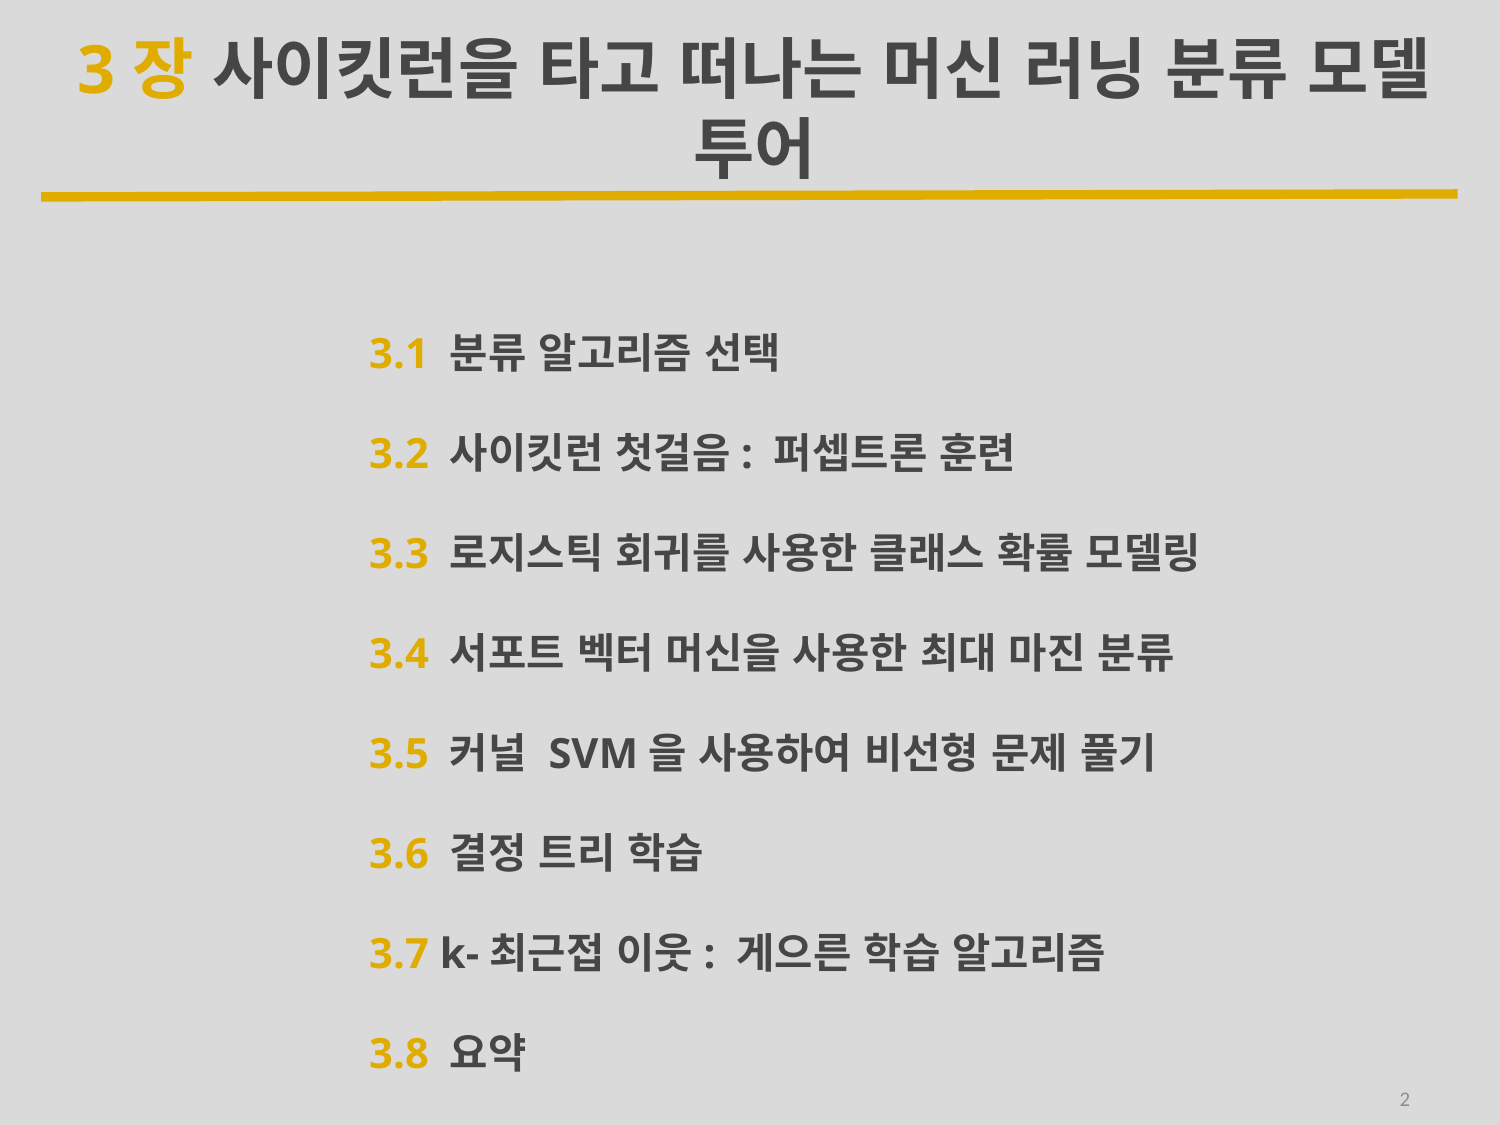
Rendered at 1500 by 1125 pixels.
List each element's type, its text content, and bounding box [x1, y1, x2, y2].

text_box 3.1 분류 알고리즘 선택 3.2 사이킷런 첫걸음: 퍼셉트론 훈련 3.3 로지스틱 회귀를 사용한 클래스 확률 모델링 3.4 서포트 벡터 머신을 사용한 최대 마진 분류 3.5 커널 SVM을 사용하여 비선형 문제 풀기 3.6 결정 트리 학습 3.7 k-최근접 이웃: 게으른 학습 알고리즘 3.8 요약 [354, 269, 1327, 1085]
slide_number 2 [1074, 1074, 1425, 1123]
text_box 3장 사이킷런을 타고 떠나는 머신 러닝 분류 모델 투어 [21, 61, 1489, 194]
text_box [40, 193, 1458, 198]
